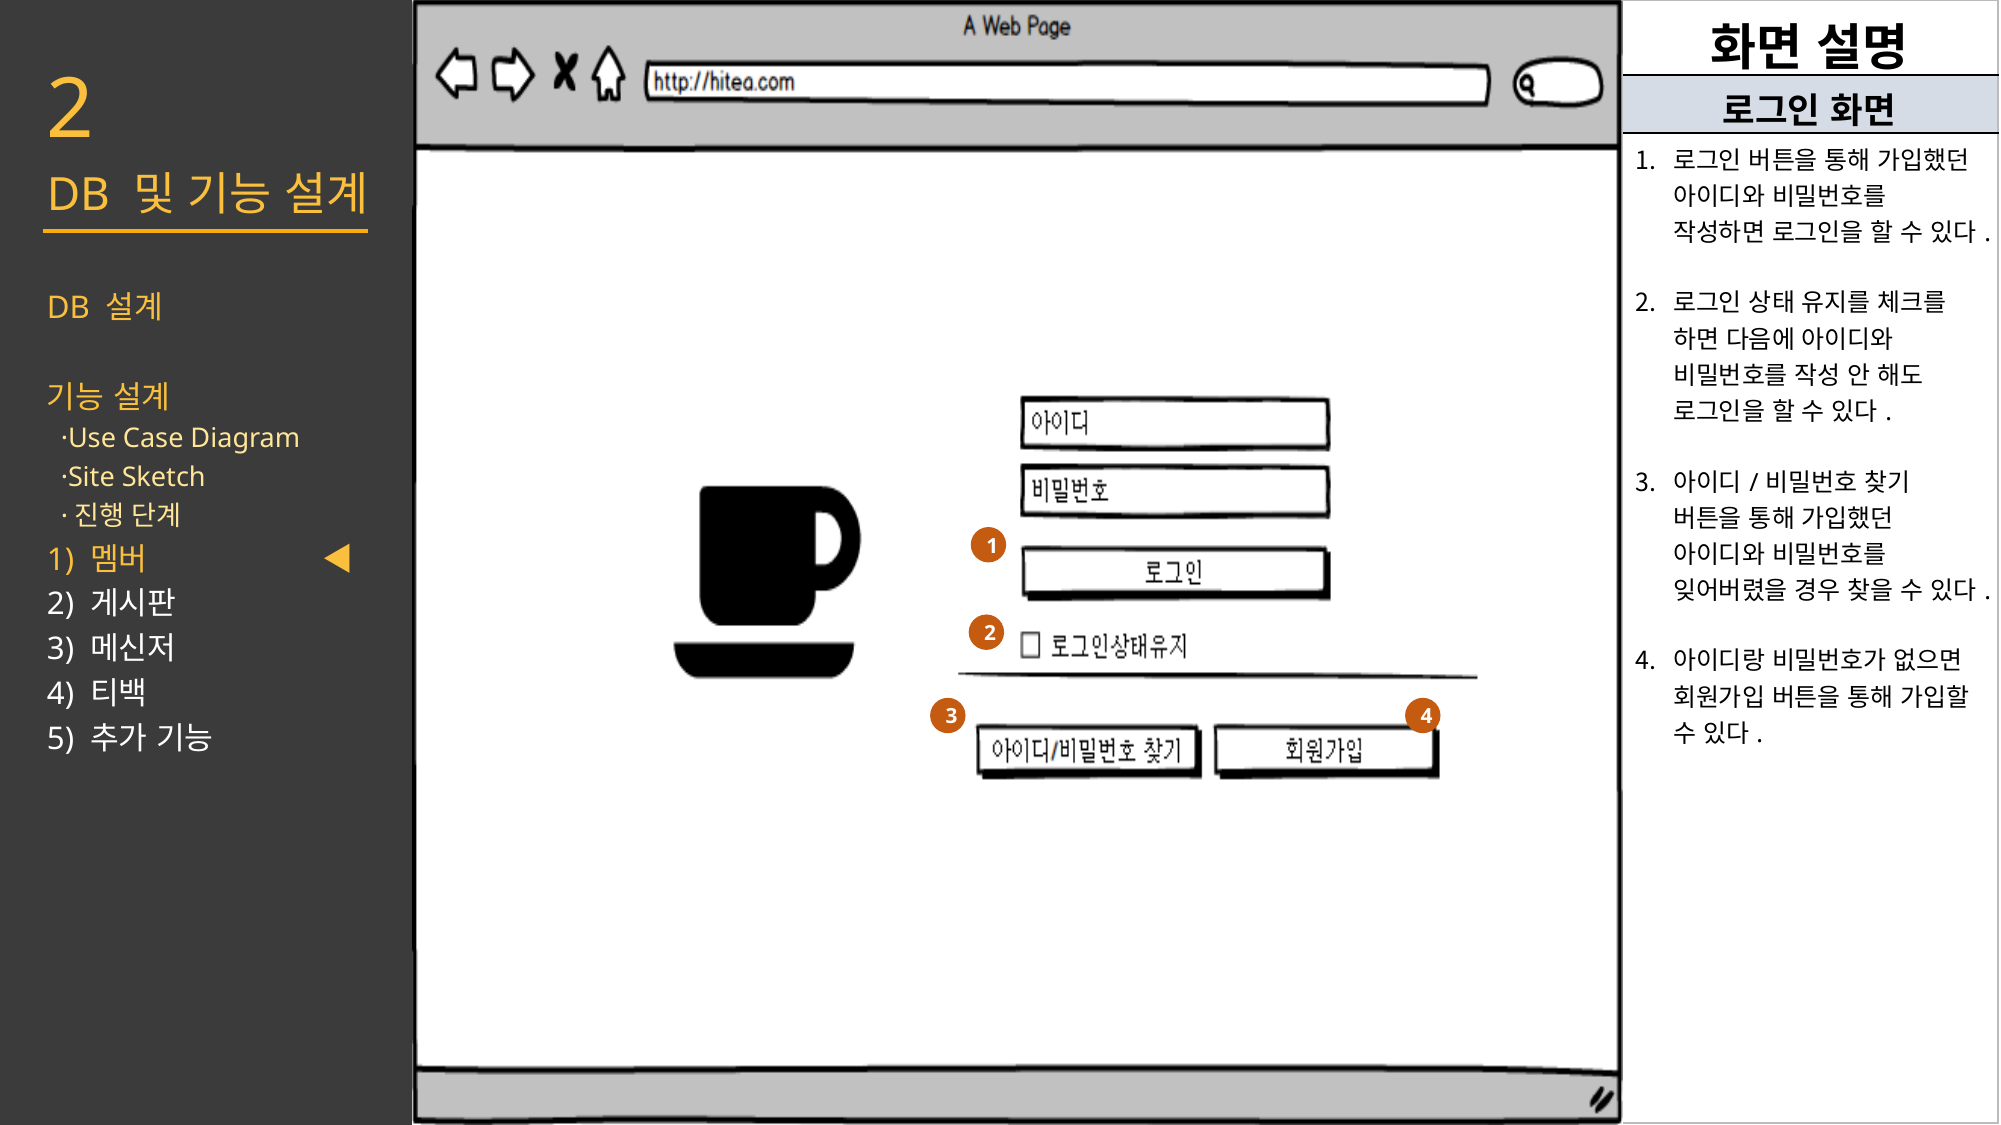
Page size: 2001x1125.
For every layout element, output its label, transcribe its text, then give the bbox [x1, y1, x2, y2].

table_cell 로그인 화면 [1623, 76, 1997, 132]
text_box 2 DB 및 기능 설계 DB 설계 기능 설계 ·Use Case Diagram ·Site Sketch ·진행 단계 1) 멤버 ◀ 2) 게시판 3) 메신저 4) 티백 5) 추가 기능 [32, 26, 384, 763]
table_cell 로그인 버튼을 통해 가입했던 아이디와 비밀번호를 작성하면 로그인을 할 수 있다. 로그인 상태 유지를 체크를 하면 다음에 아이디와 비밀번호를 작성 안 해도 로그인을 할 수 있다. 아이디/비밀번호 찾기 버튼을 통해 가입했던 아이디와 비밀번호를 잊어버렸을 경우 찾을 수 있다. 아이디랑 비밀번호가 없으면 회원가입 버튼을 통해 가입할 수 있다. [1623, 134, 1997, 1122]
text_box [0, 0, 412, 1125]
picture [412, 0, 1623, 1125]
table_header 화면 설명 [1623, 1, 1997, 74]
